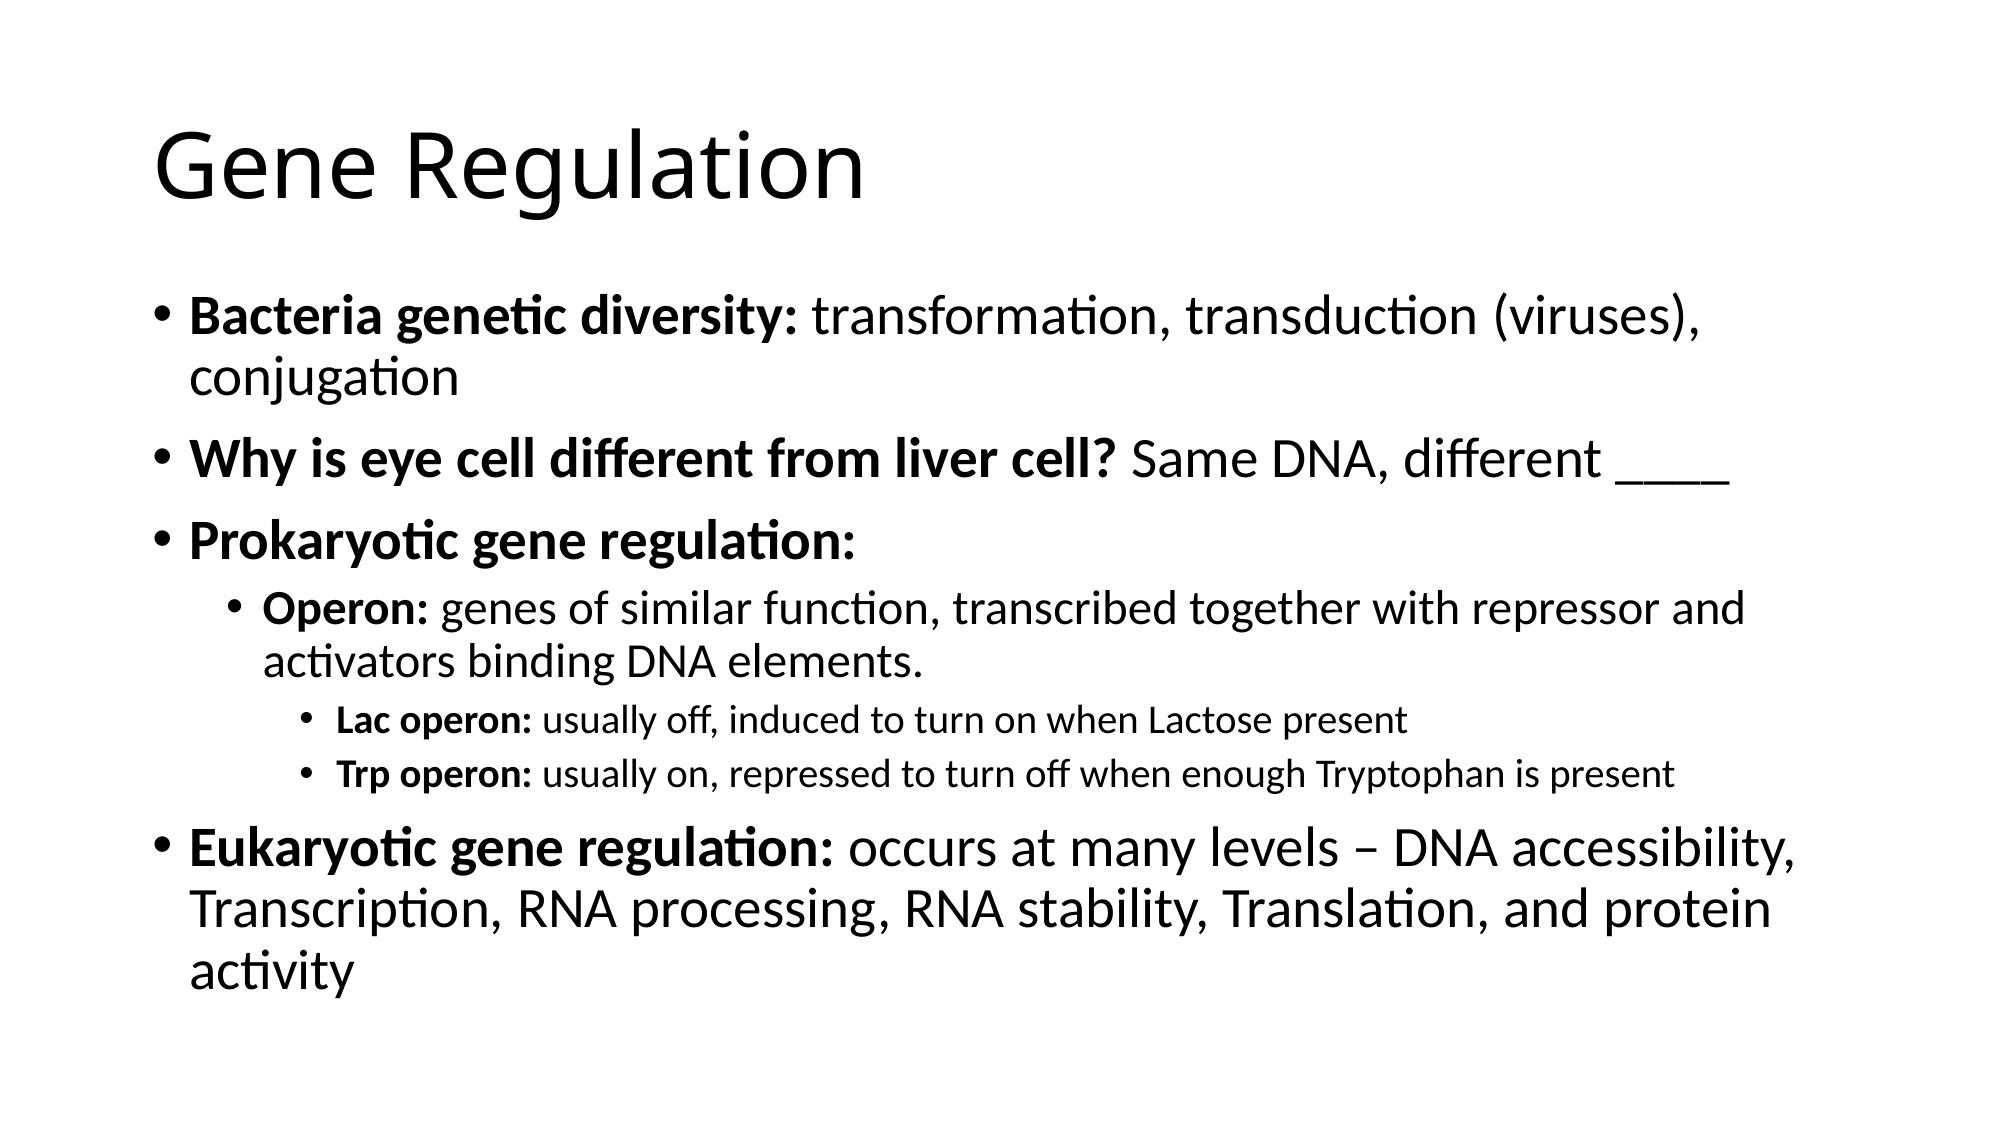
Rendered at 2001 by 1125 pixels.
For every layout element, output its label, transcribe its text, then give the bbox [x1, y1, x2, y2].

list Bacteria genetic diversity: transformation, transduction (viruses), conjugation Why is eye cell different from liver cell? Same DNA, different ____ Prokaryotic gene regulation: Operon: genes of similar function, transcribed together with repressor and activators binding DNA elements. Lac operon: usually off, induced to turn on when Lactose present Trp operon: usually on, repressed to turn off when enough Tryptophan is present Eukaryotic gene regulation: occurs at many levels – DNA accessibility, Transcription, RNA processing, RNA stability, Translation, and protein activity [137, 277, 1863, 1014]
title Gene Regulation [137, 59, 1863, 277]
